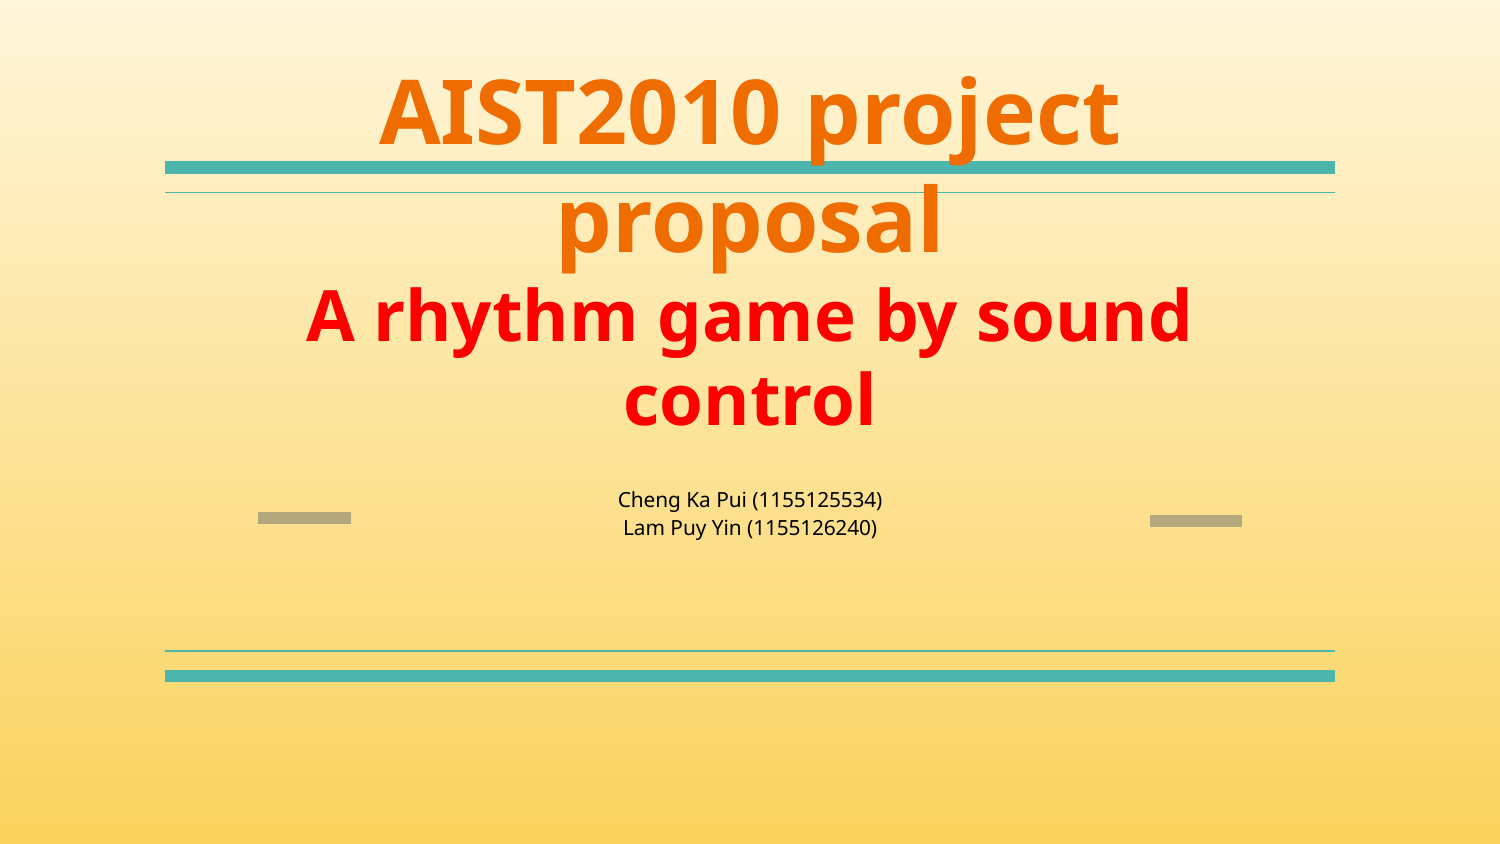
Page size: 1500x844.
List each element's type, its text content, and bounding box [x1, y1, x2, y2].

subtitle Cheng Ka Pui (1155125534) Lam Puy Yin (1155126240) [350, 467, 1150, 598]
title AIST2010 project proposal A rhythm game by sound control [164, 287, 1336, 456]
